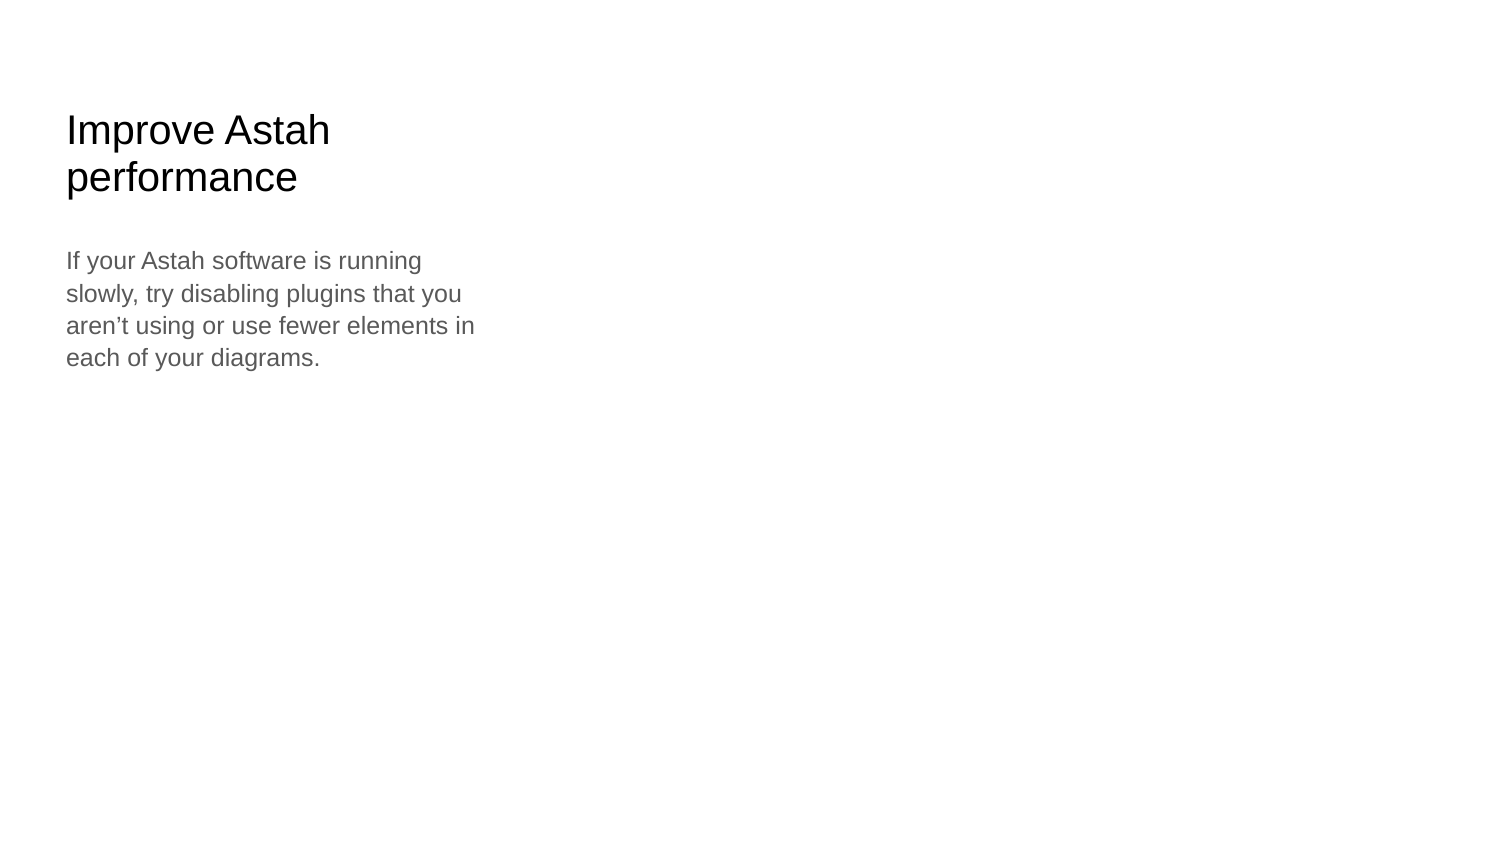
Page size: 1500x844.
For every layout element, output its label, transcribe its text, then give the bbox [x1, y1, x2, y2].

list If your Astah software is running slowly, try disabling plugins that you aren’t using or use fewer elements in each of your diagrams. [51, 227, 512, 750]
title Improve Astah performance [51, 91, 512, 216]
